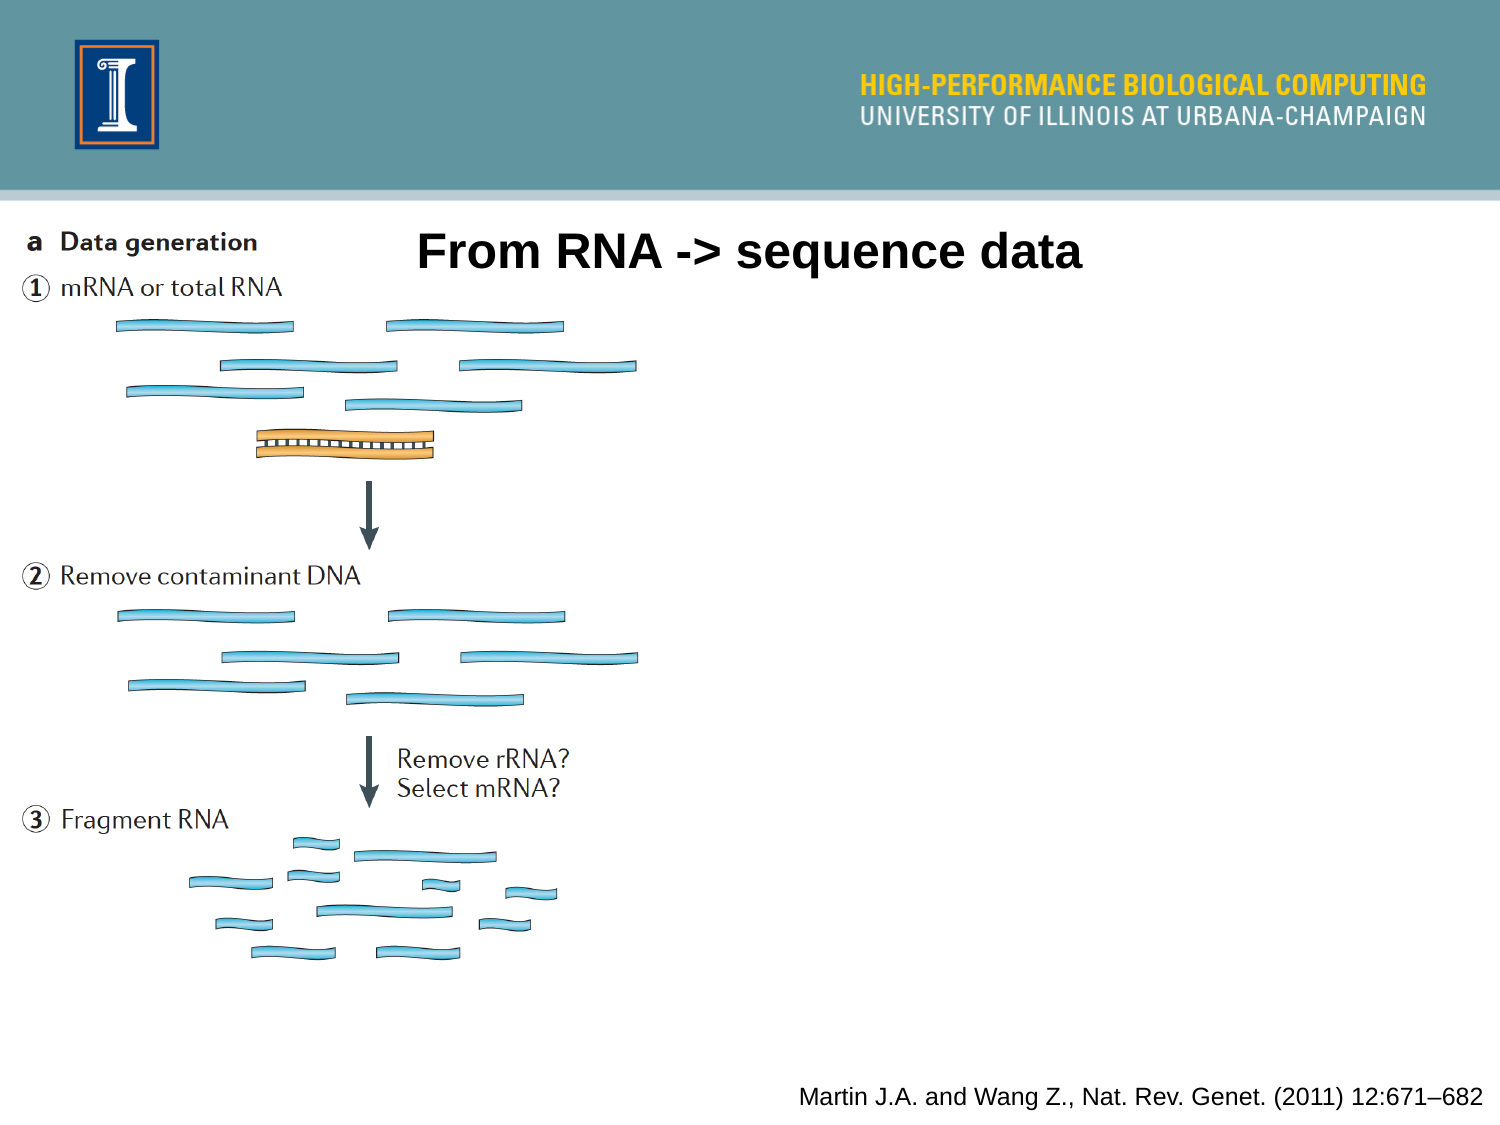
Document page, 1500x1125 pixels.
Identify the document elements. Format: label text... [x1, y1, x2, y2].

picture [0, 0, 1500, 1125]
text_box From RNA -> sequence data [686, 211, 1098, 286]
text_box Martin J.A. and Wang Z., Nat. Rev. Genet. (2011) 12:671–682 [772, 1073, 1500, 1119]
